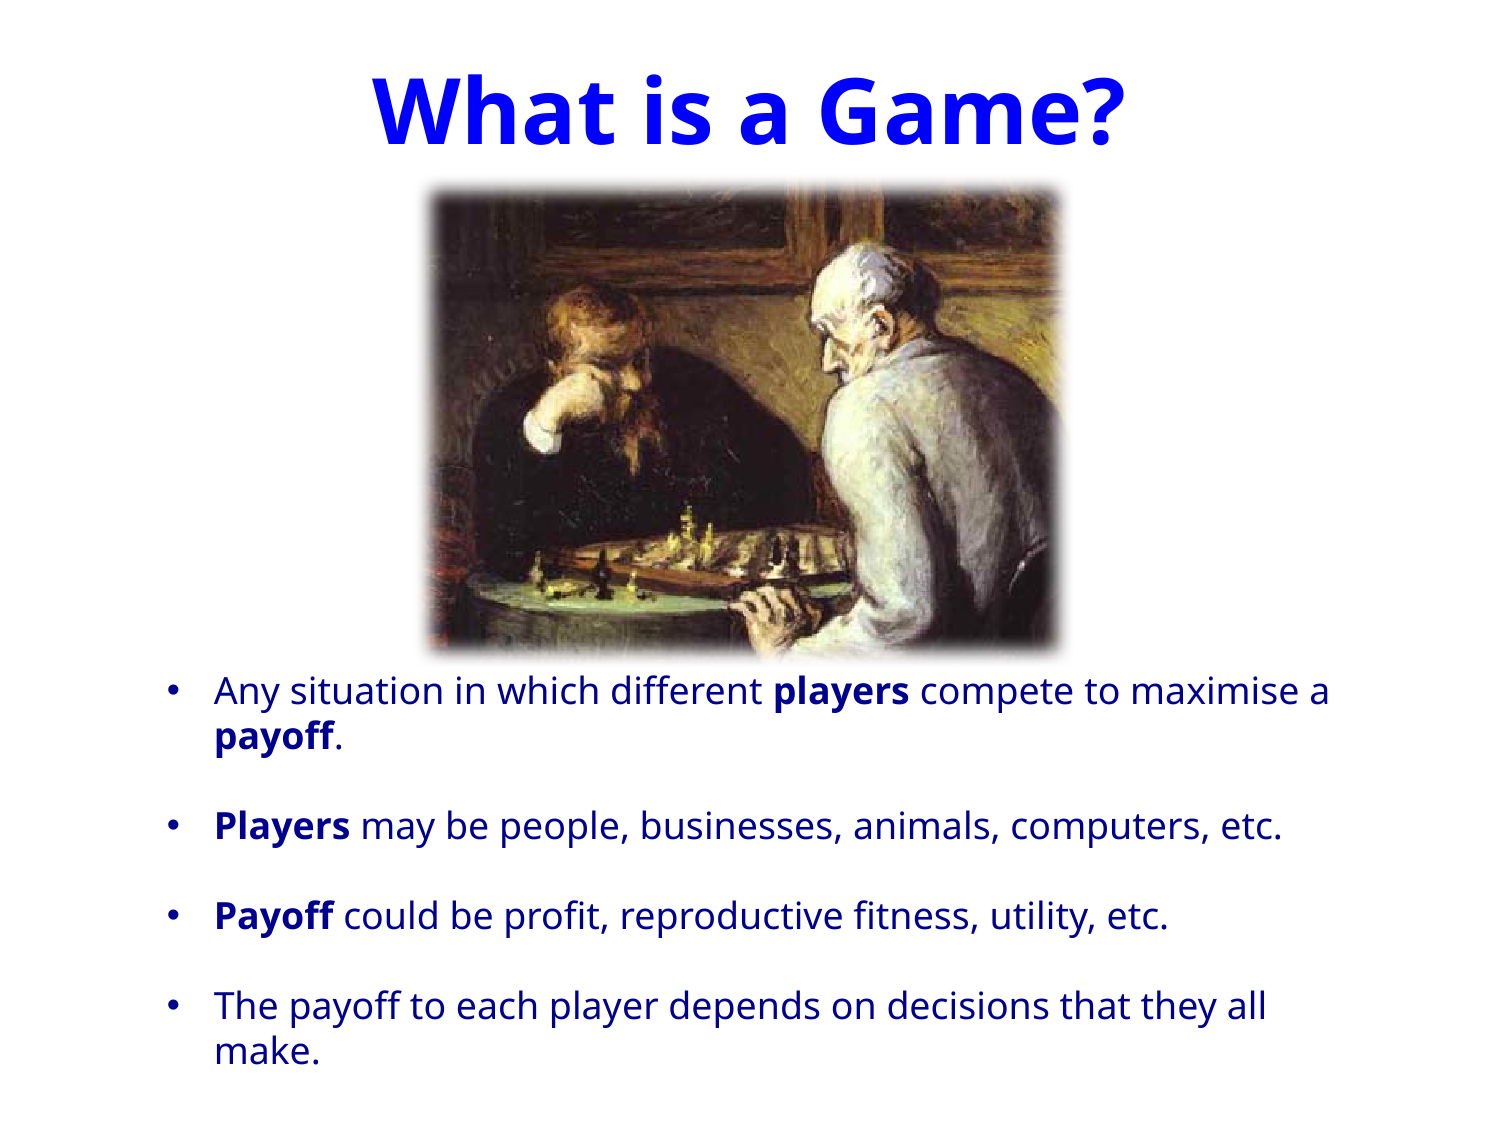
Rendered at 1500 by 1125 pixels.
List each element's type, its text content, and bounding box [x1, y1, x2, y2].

picture [413, 173, 1075, 668]
title What is a Game? [112, 20, 1388, 196]
text_box Any situation in which different players compete to maximise a payoff. Players may be people, businesses, animals, computers, etc. Payoff could be profit, reproductive fitness, utility, etc. The payoff to each player depends on decisions that they all make. [151, 703, 1348, 1081]
